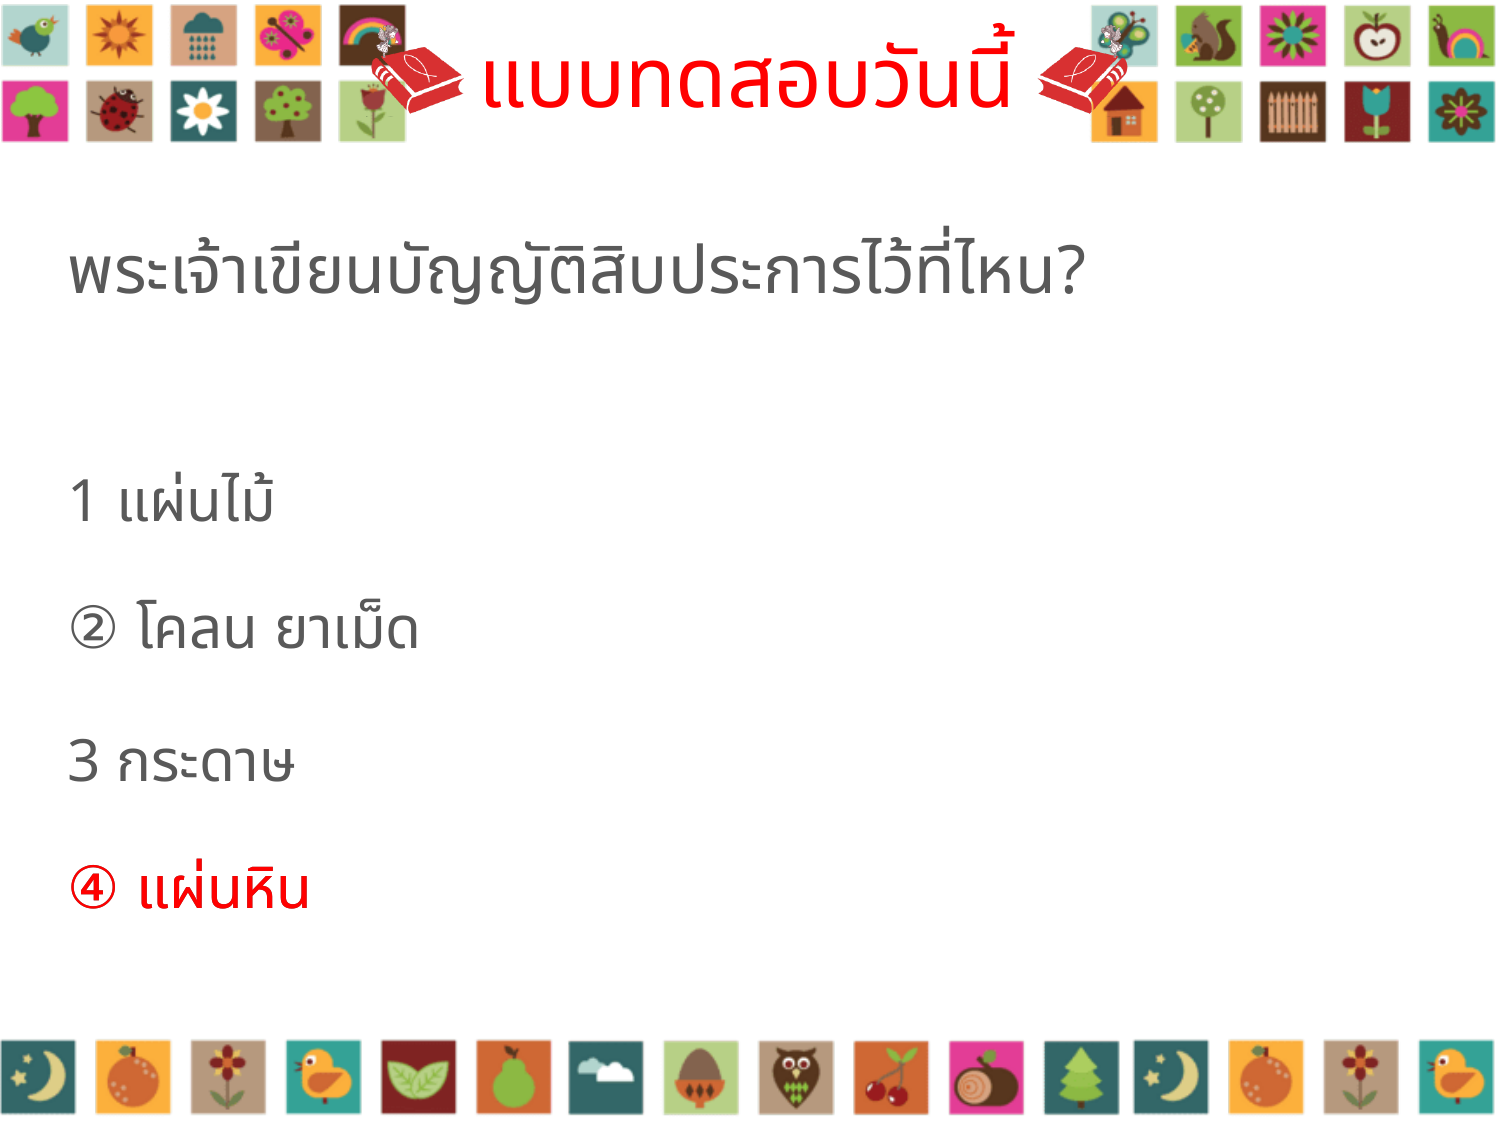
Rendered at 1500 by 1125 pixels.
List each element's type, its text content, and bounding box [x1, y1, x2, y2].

text_box 3 กระดาษ [53, 716, 1483, 801]
text_box พระเจ้าเขียนบัญญัติสิบประการไว้ที่ไหน? [53, 219, 1436, 315]
picture [0, 3, 496, 150]
text_box แบบทดสอบวันนี้ [425, 16, 1078, 131]
text_box ② โคลน ยาเม็ด [53, 582, 1436, 668]
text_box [0, 1028, 1500, 1118]
text_box ④ แผ่นหิน [53, 842, 1483, 928]
text_box 1 แผ่นไม้ [53, 456, 1436, 541]
picture [1005, 3, 1500, 150]
